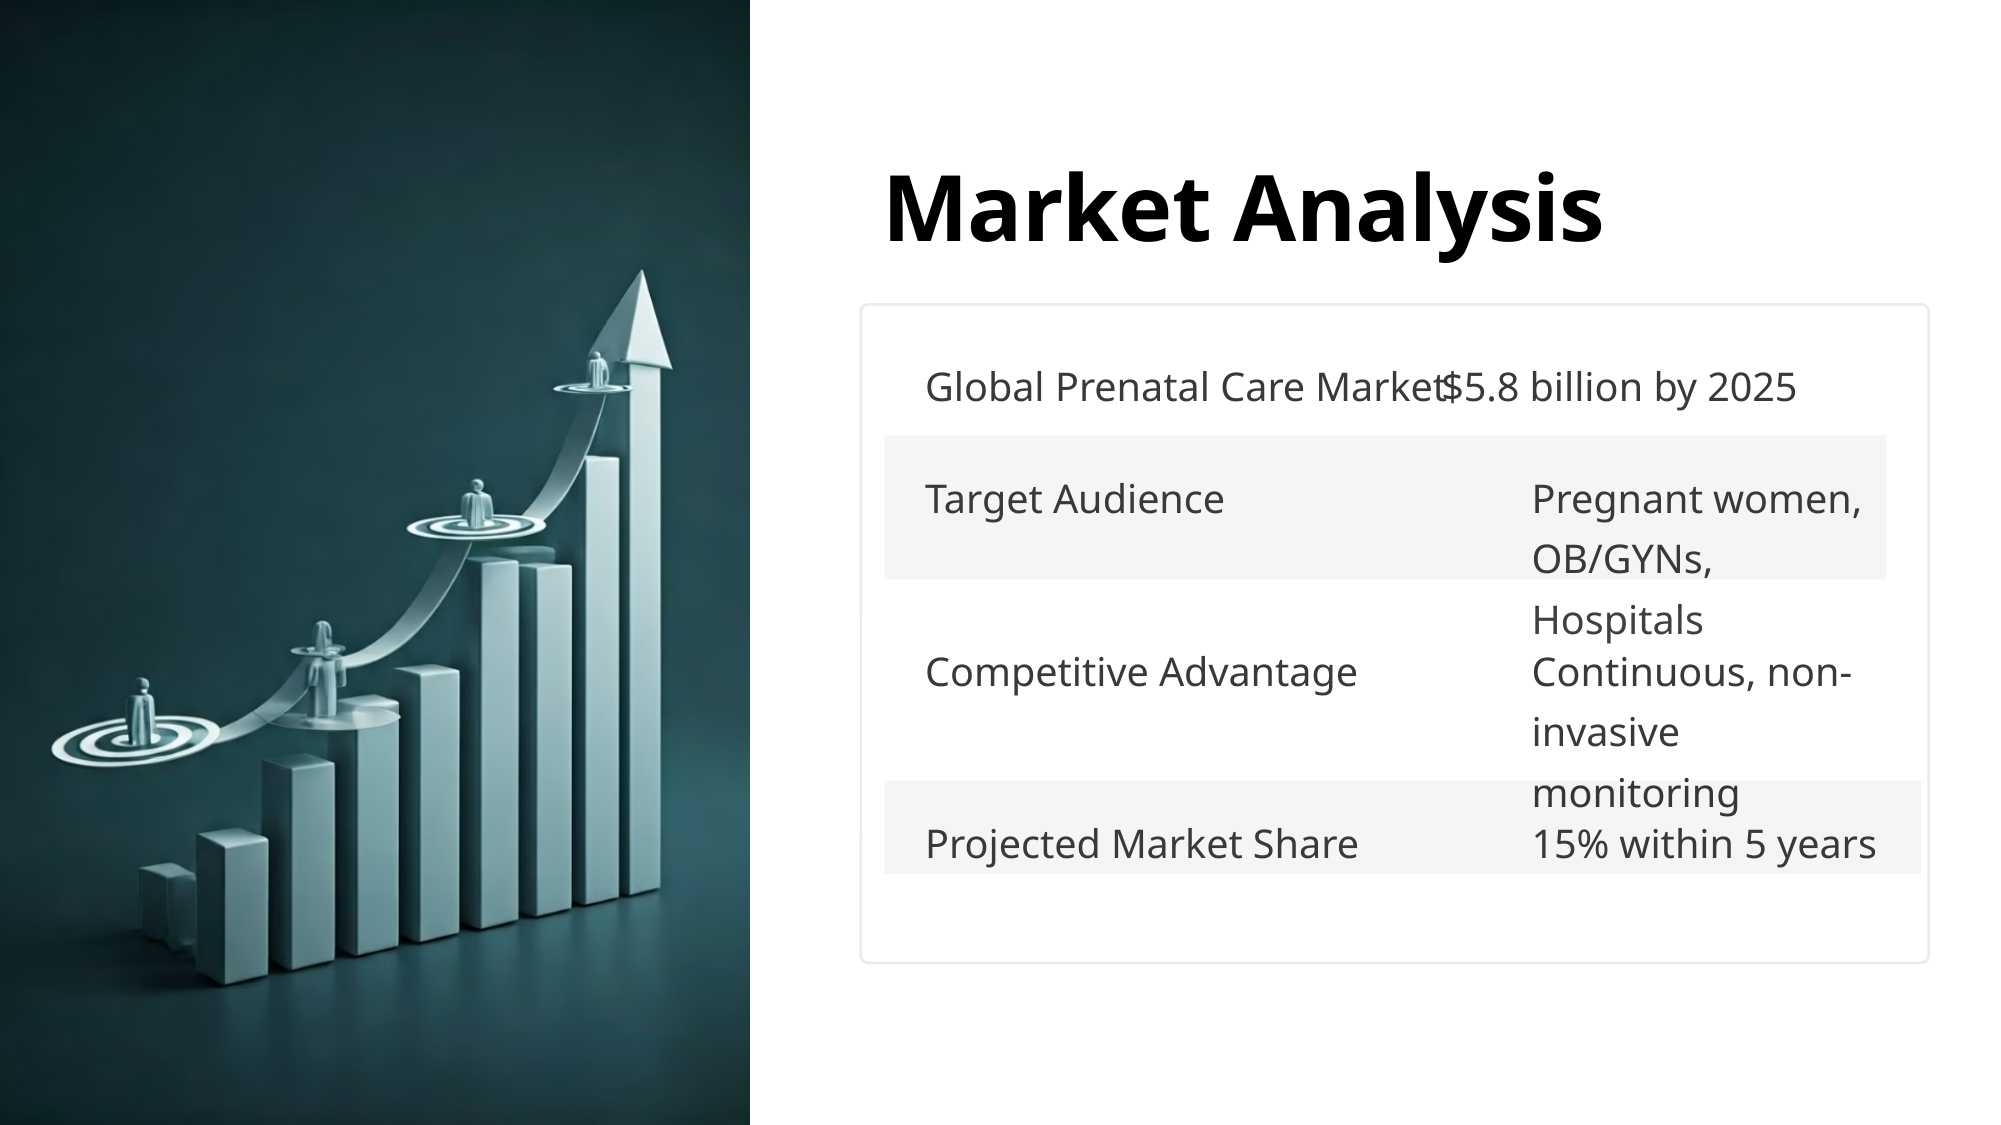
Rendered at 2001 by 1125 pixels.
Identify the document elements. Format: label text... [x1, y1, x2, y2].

text_box Competitive Advantage [925, 633, 1281, 685]
text_box [860, 304, 1929, 963]
text_box [884, 780, 1922, 874]
text_box [884, 608, 1922, 752]
text_box Continuous, non-invasive monitoring [1531, 633, 1887, 735]
text_box Market Analysis [882, 145, 1706, 242]
picture [0, 0, 750, 1125]
text_box [884, 435, 1887, 580]
text_box Target Audience [925, 461, 1281, 512]
text_box Global Prenatal Care Market [925, 349, 1281, 400]
text_box [884, 323, 1887, 417]
text_box Projected Market Share [925, 806, 1281, 857]
text_box Pregnant women, OB/GYNs, Hospitals [1531, 461, 1887, 563]
text_box $5.8 billion by 2025 [1441, 349, 1797, 400]
text_box 15% within 5 years [1531, 806, 1887, 857]
